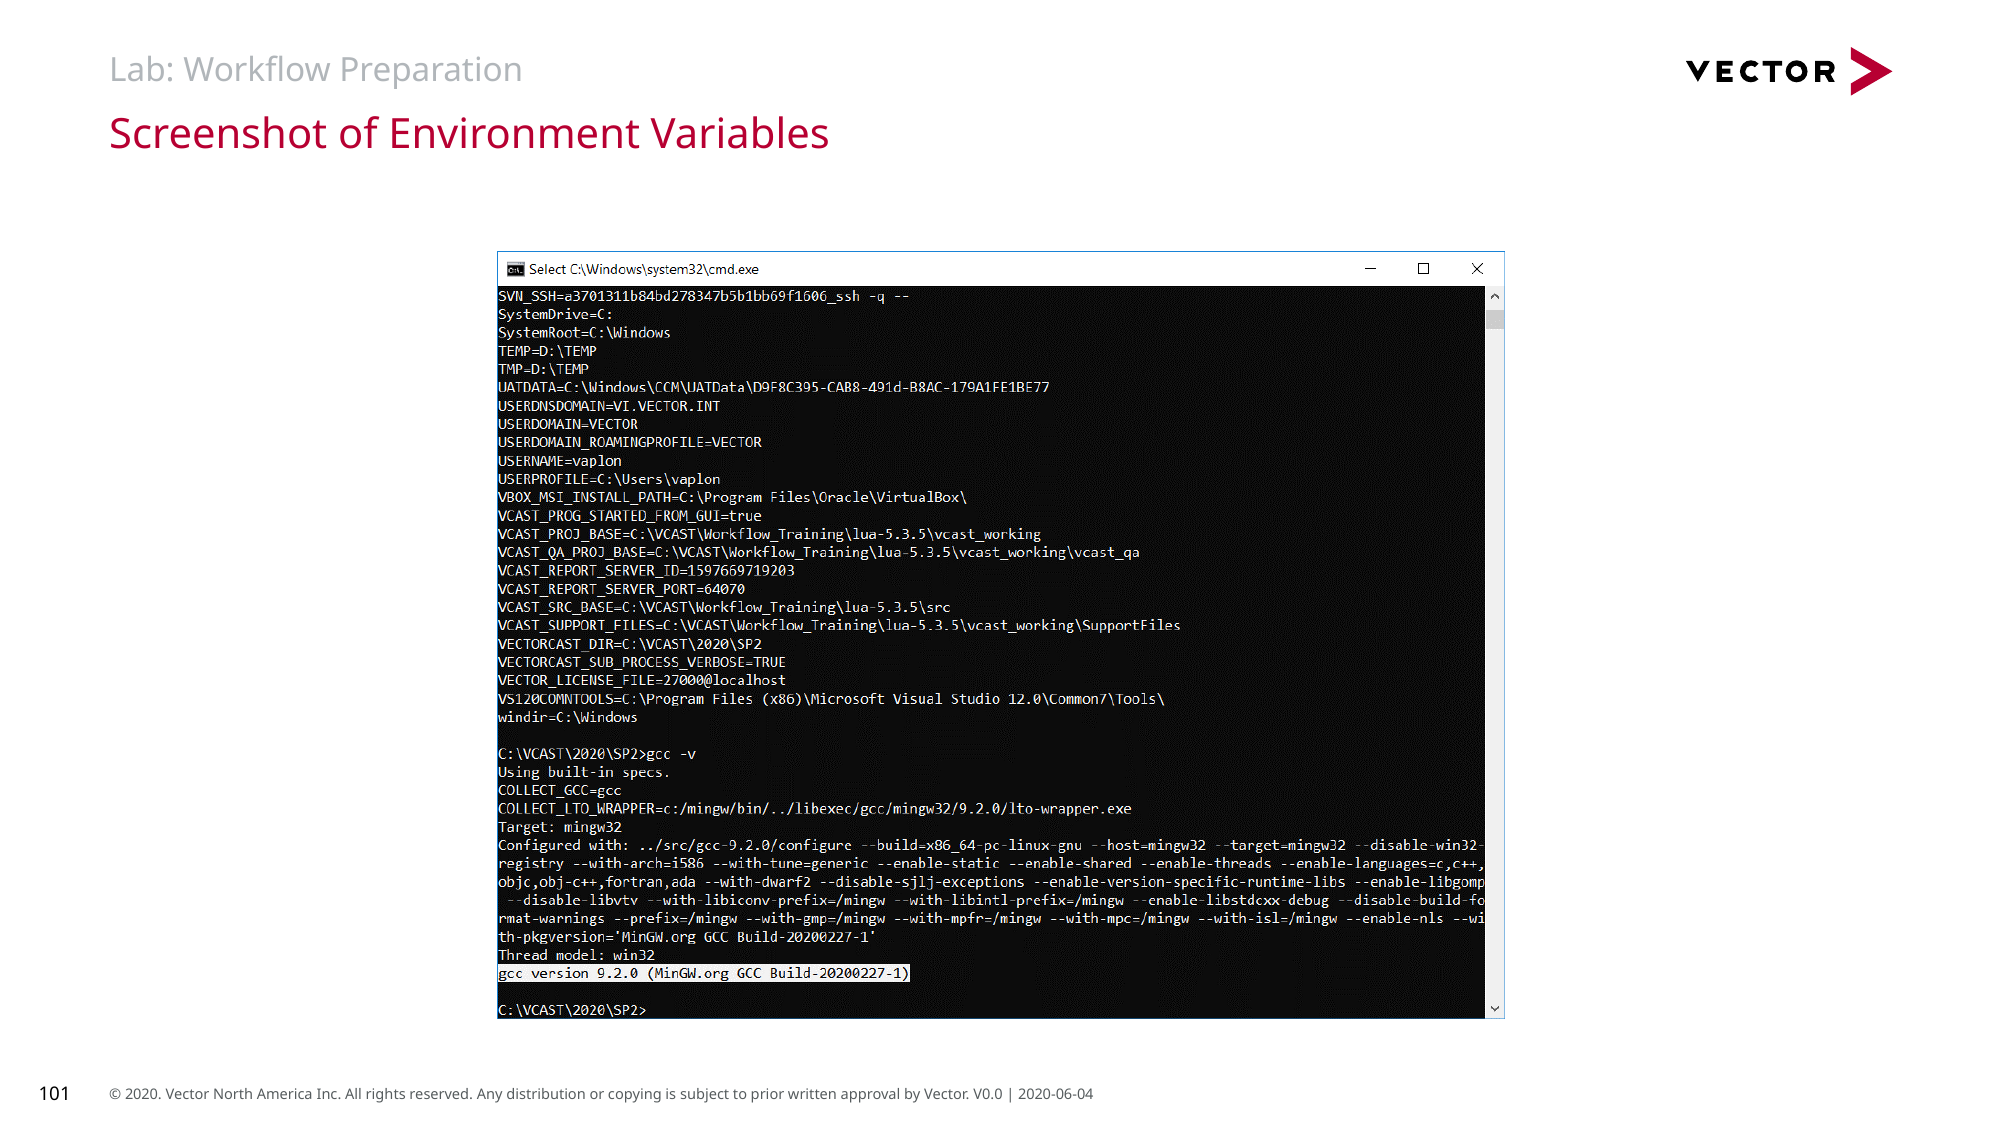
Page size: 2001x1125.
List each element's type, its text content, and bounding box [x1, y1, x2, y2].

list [496, 251, 1505, 1019]
list Screenshot of Environment Variables [109, 103, 1577, 157]
title Lab: Workflow Preparation [109, 41, 1577, 89]
